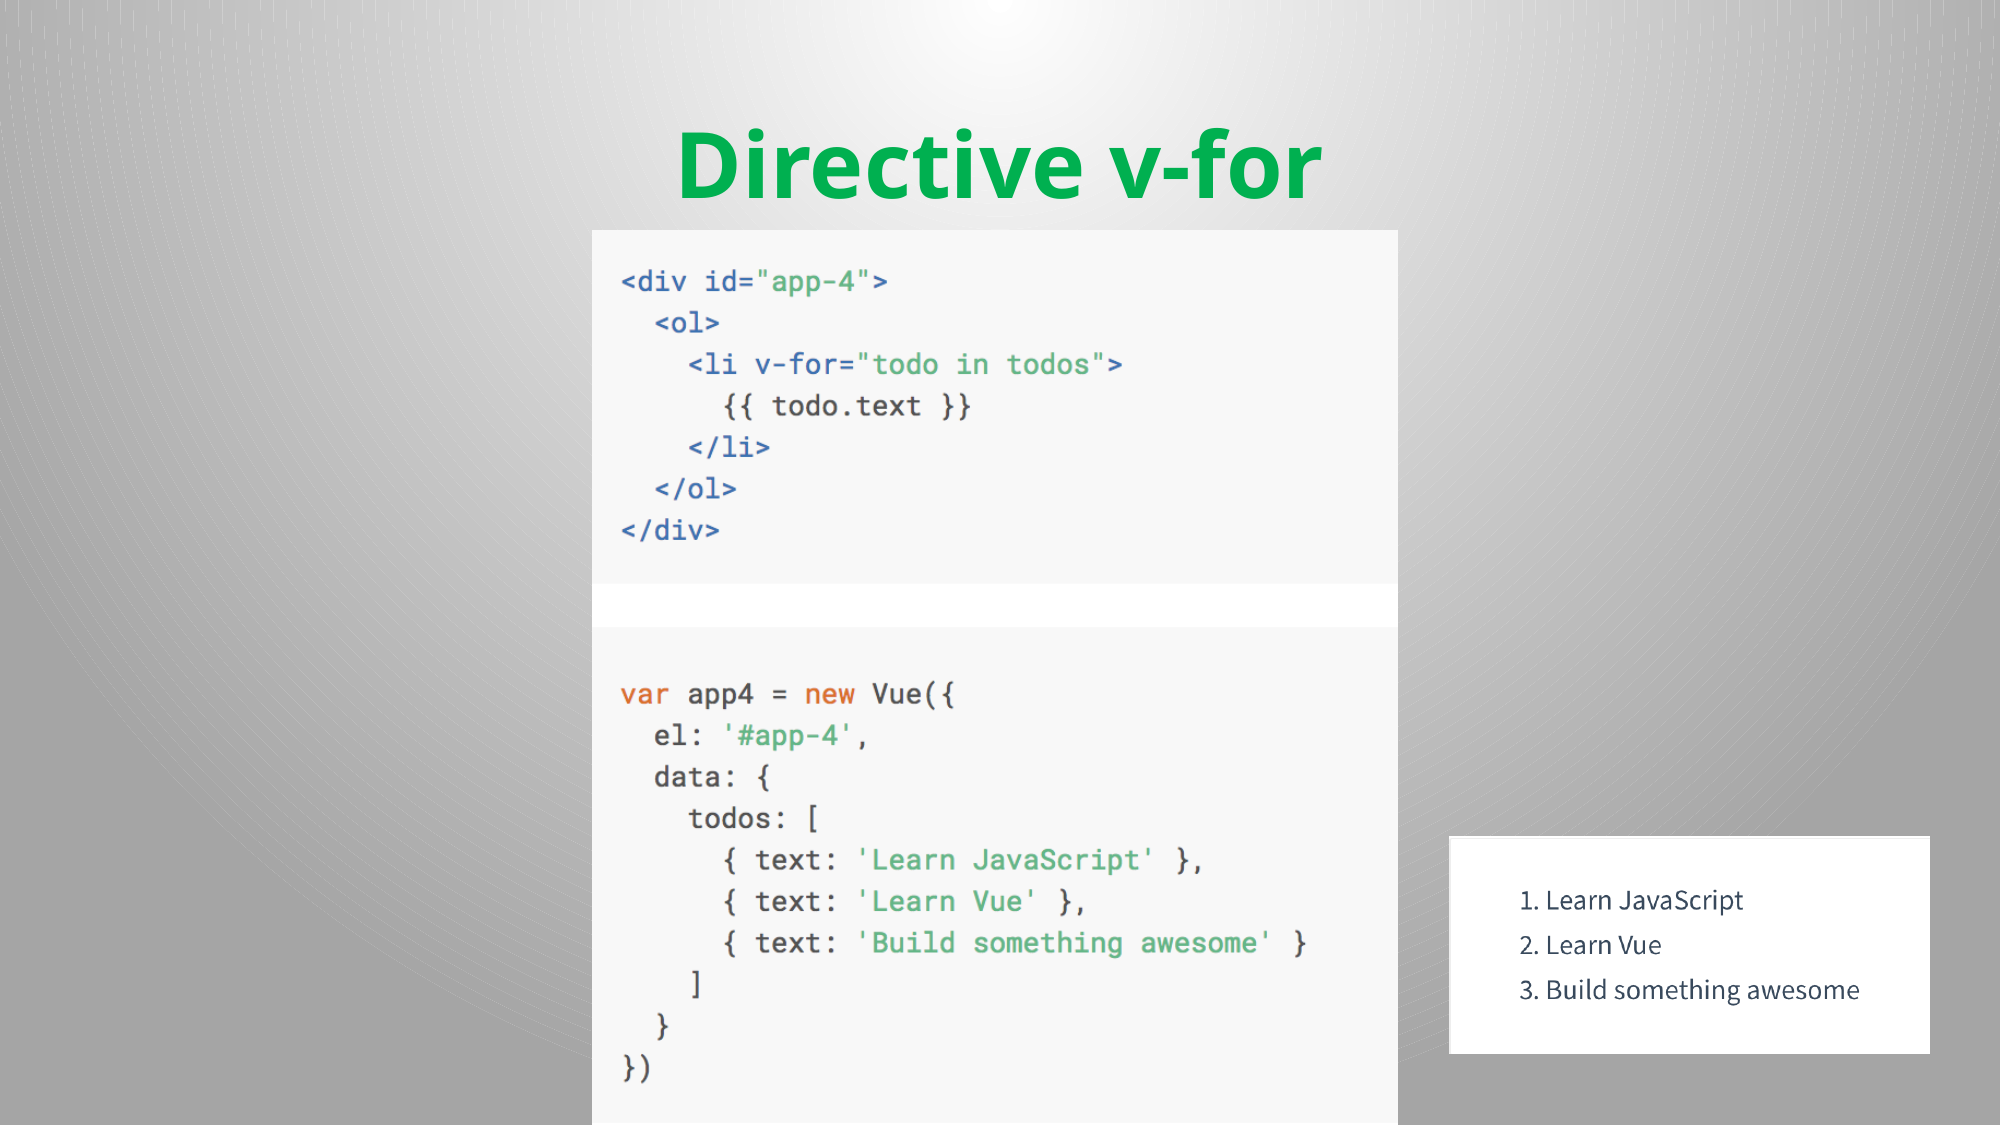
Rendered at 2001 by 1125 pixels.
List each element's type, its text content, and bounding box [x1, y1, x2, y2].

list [592, 230, 1398, 1125]
picture [1449, 836, 1930, 1054]
title Directive v-for [137, 59, 1863, 278]
